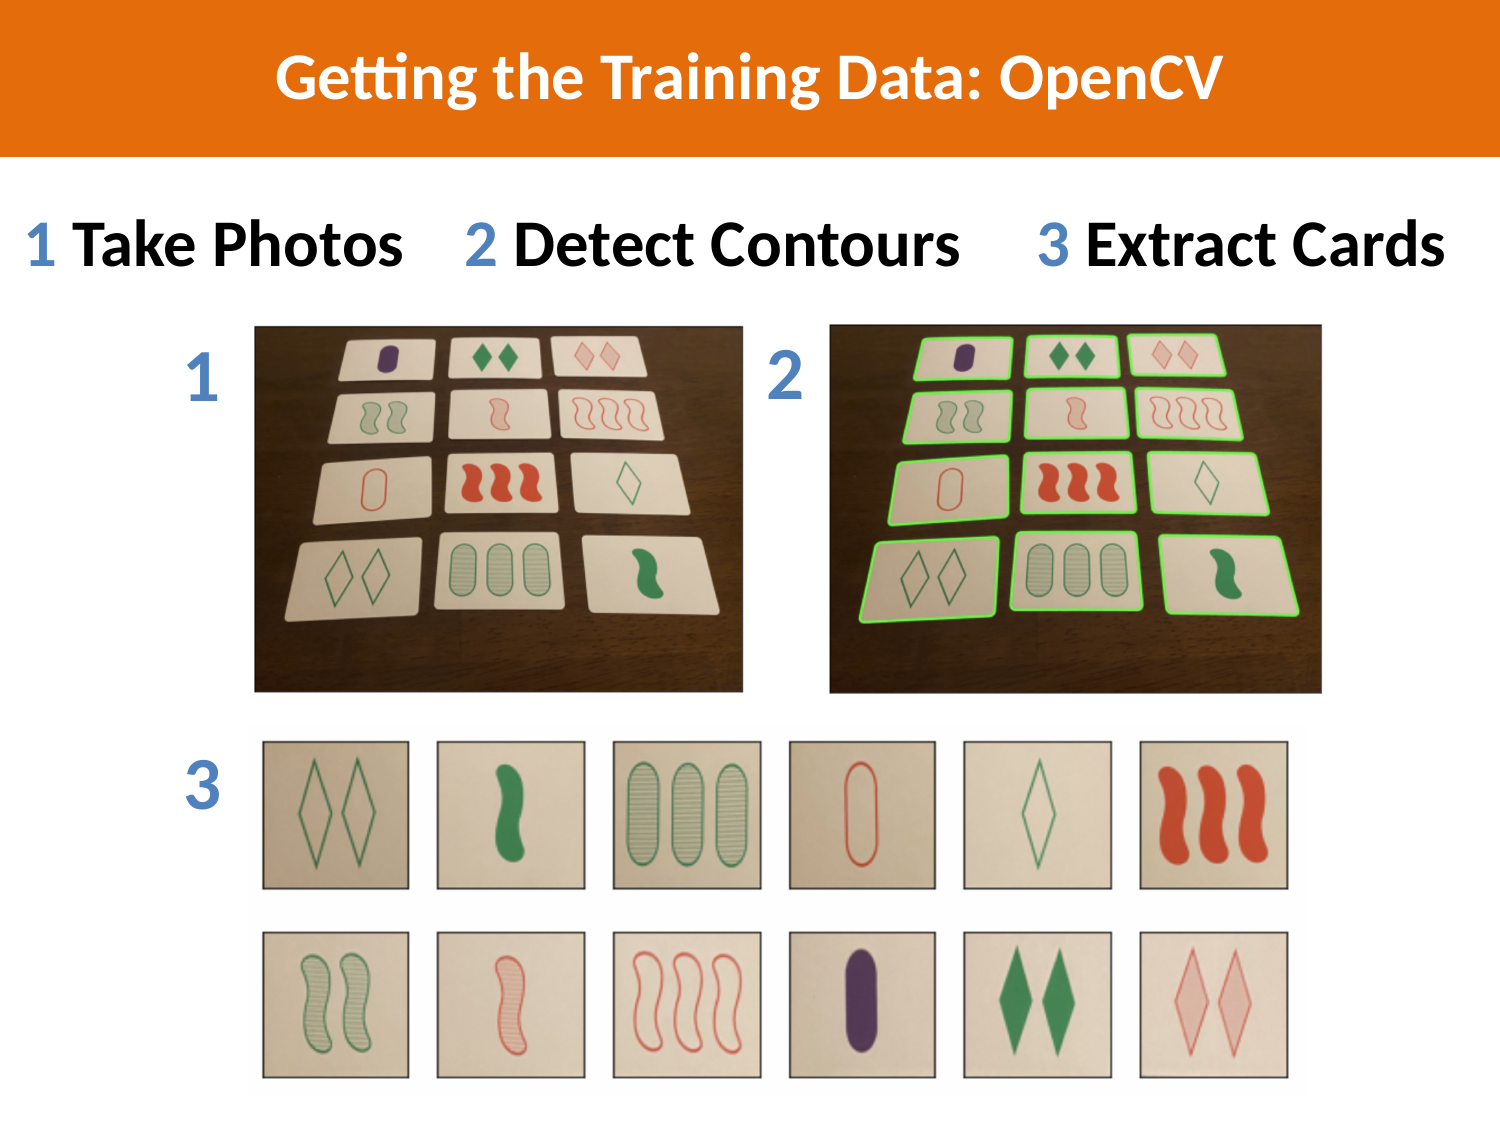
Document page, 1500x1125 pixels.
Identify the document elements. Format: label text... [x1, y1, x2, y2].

text_box 1 Take Photos 2 Detect Contours 3 Extract Cards [0, 192, 1500, 288]
text_box 3 [168, 727, 245, 832]
picture [249, 322, 750, 699]
picture [249, 724, 1416, 1097]
text_box Getting the Training Data: OpenCV [0, 0, 1500, 157]
text_box 2 [751, 316, 849, 422]
text_box 1 [168, 318, 266, 424]
picture [826, 321, 1326, 699]
